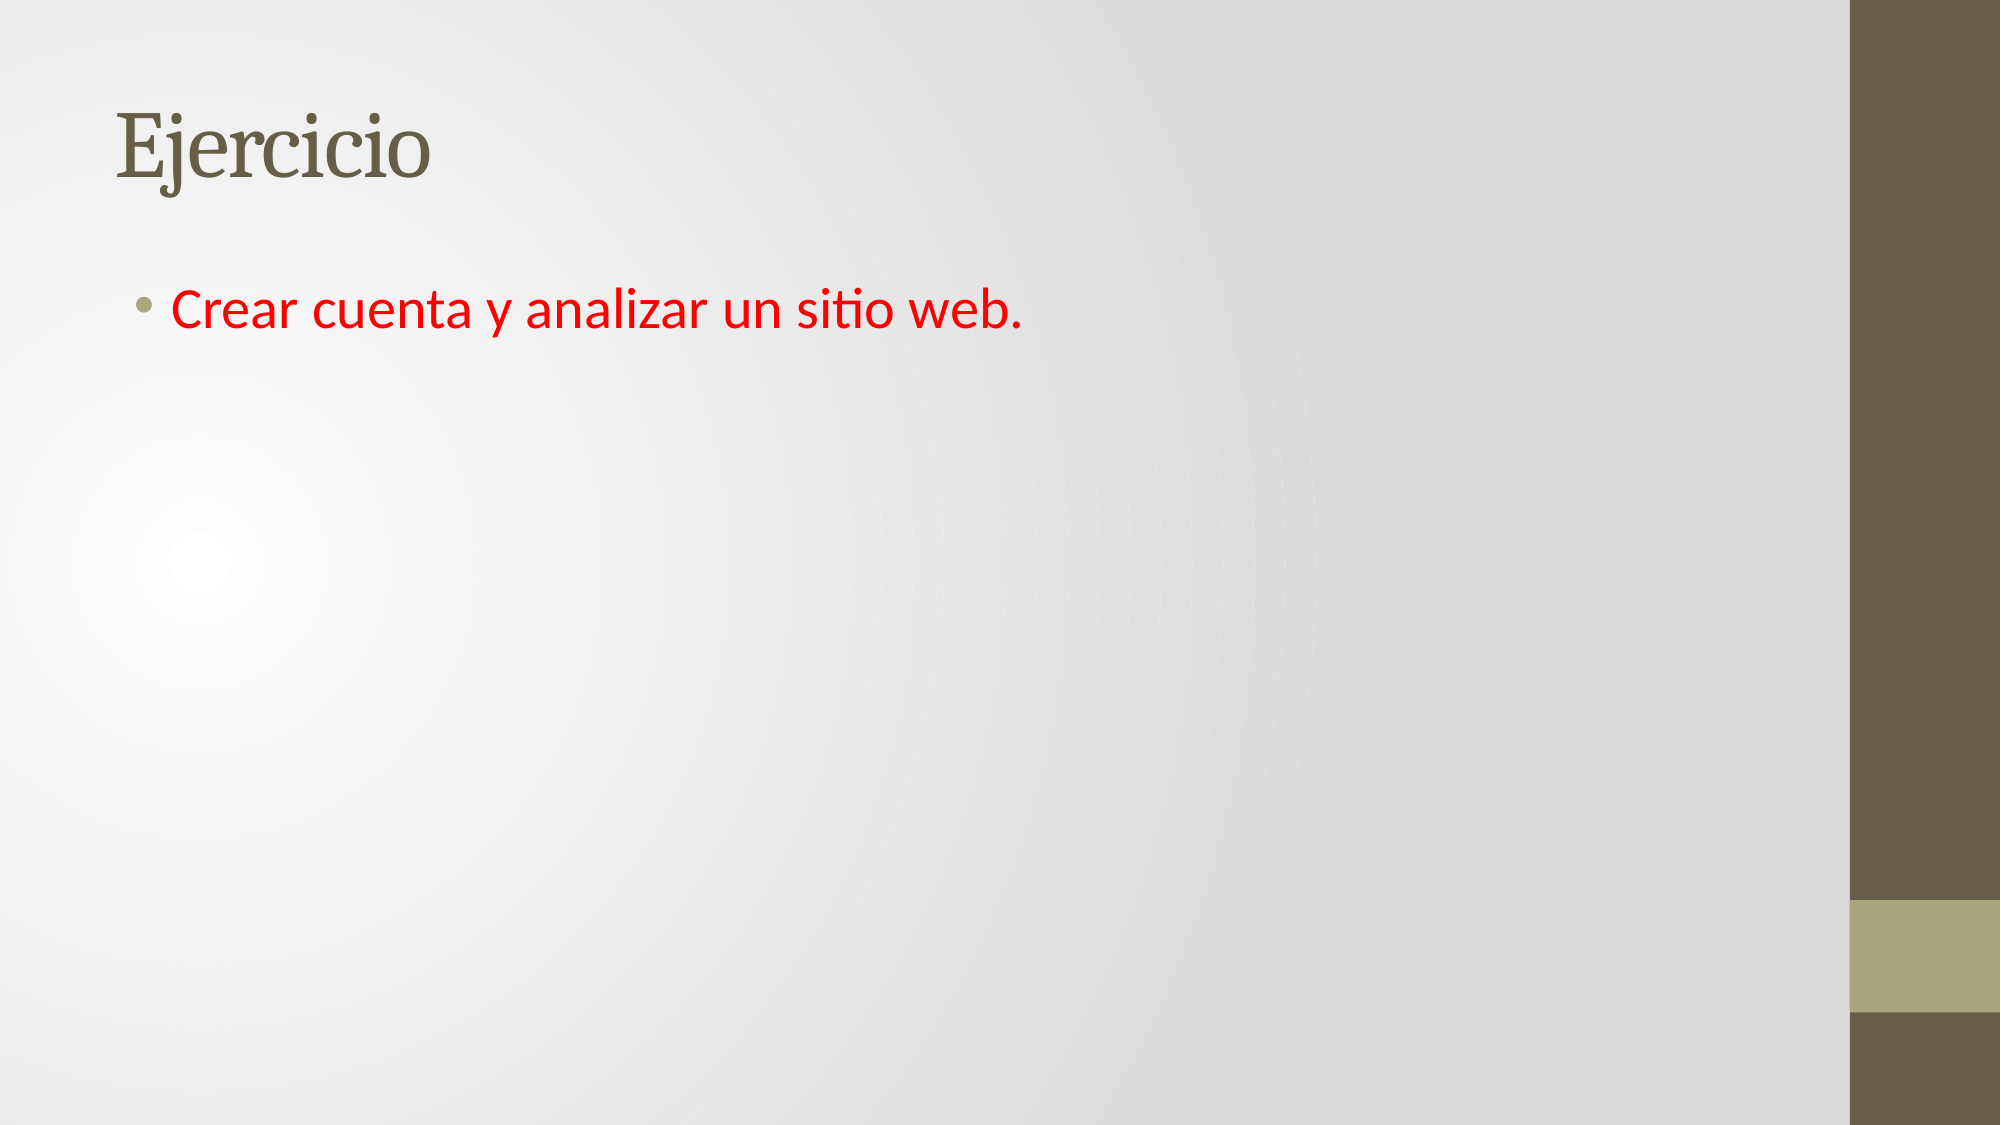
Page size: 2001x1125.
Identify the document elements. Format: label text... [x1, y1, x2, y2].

title Ejercicio [99, 45, 1767, 233]
list Crear cuenta y analizar un sitio web. [99, 262, 1767, 1050]
